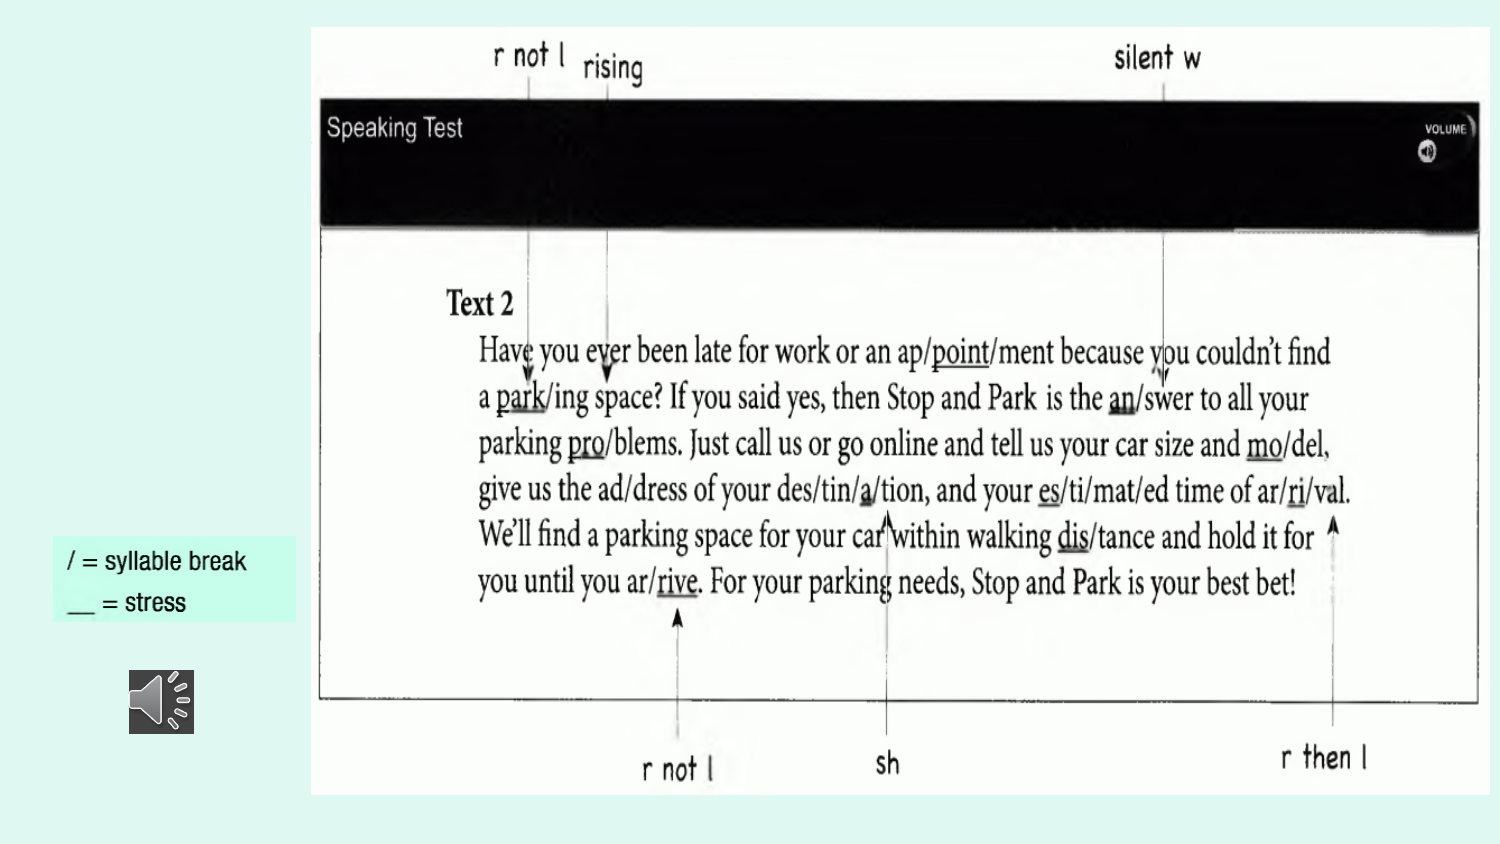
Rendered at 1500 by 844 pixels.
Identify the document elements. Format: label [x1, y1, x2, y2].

picture [311, 27, 1490, 795]
picture [127, 668, 195, 736]
picture [52, 536, 296, 623]
